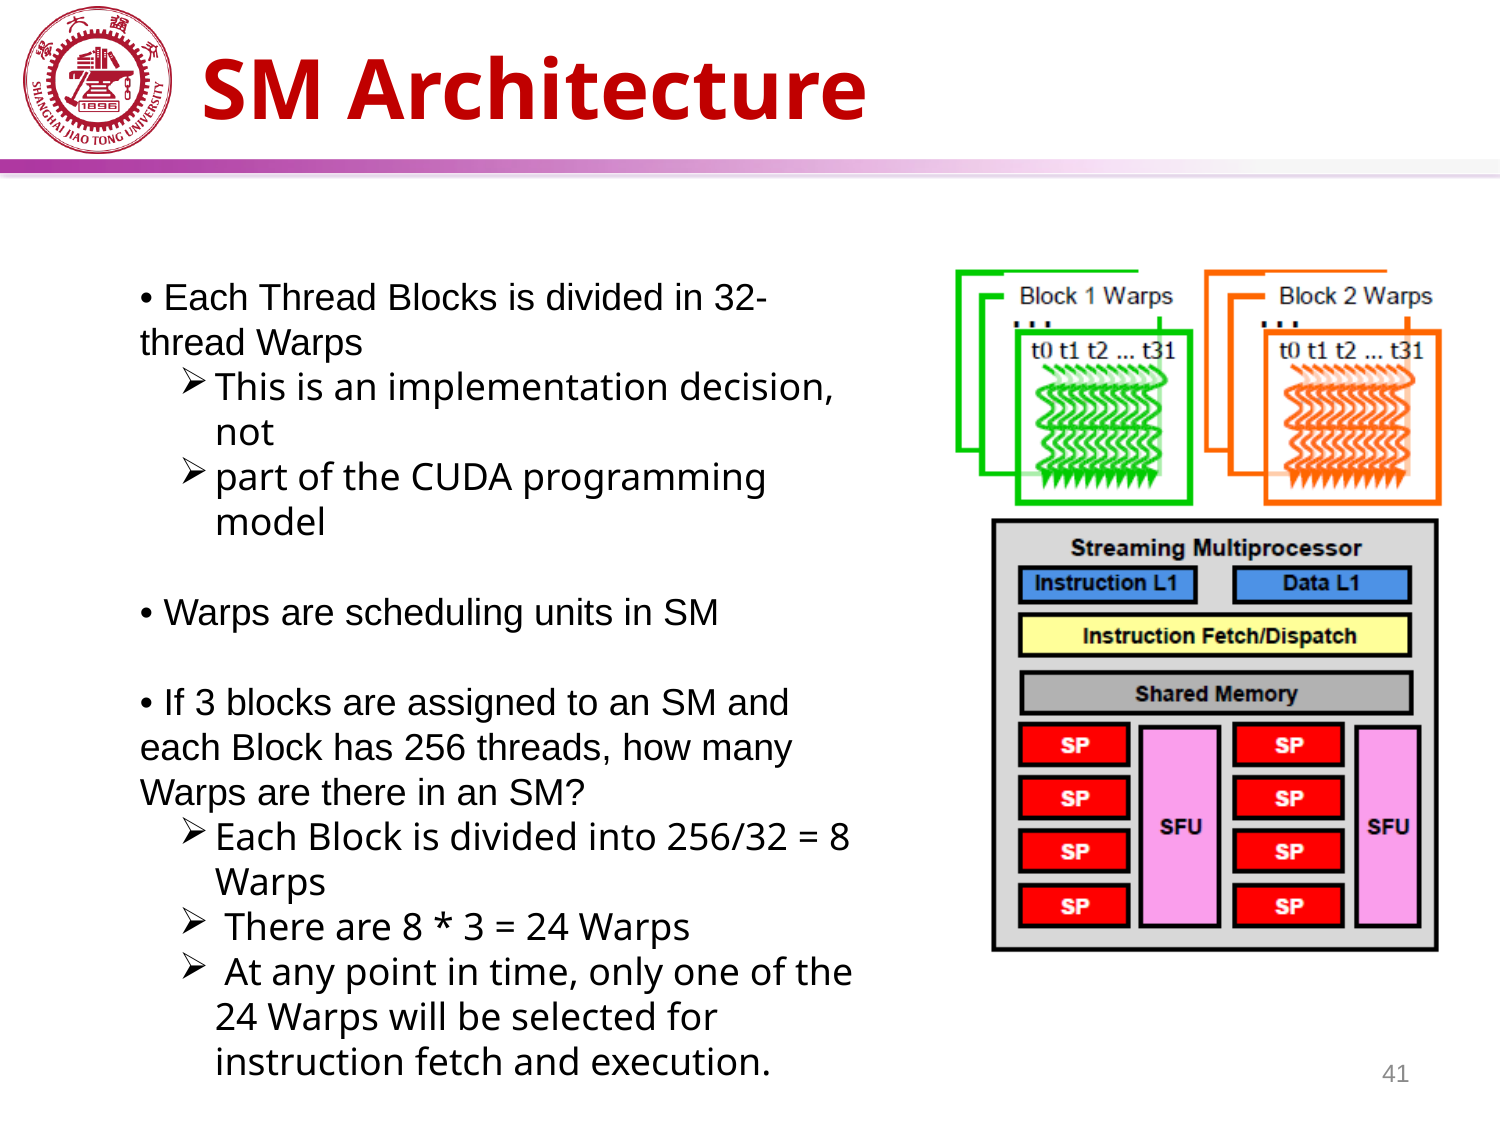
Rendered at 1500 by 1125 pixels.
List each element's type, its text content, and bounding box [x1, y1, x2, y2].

slide_number 41 [1074, 1042, 1425, 1103]
text_box • Each Thread Blocks is divided in 32- thread Warps This is an implementation decision, not part of the CUDA programming model • Warps are scheduling units in SM • If 3 blocks are assigned to an SM and each Block has 256 threads, how many Warps are there in an SM? Each Block is divided into 256/32 = 8 Warps There are 8 * 3 = 24 Warps At any point in time, only one of the 24 Warps will be selected for instruction fetch and execution. [124, 265, 875, 1091]
picture [0, 6, 1500, 179]
picture [937, 237, 1465, 974]
title SM Architecture [186, 0, 1472, 172]
